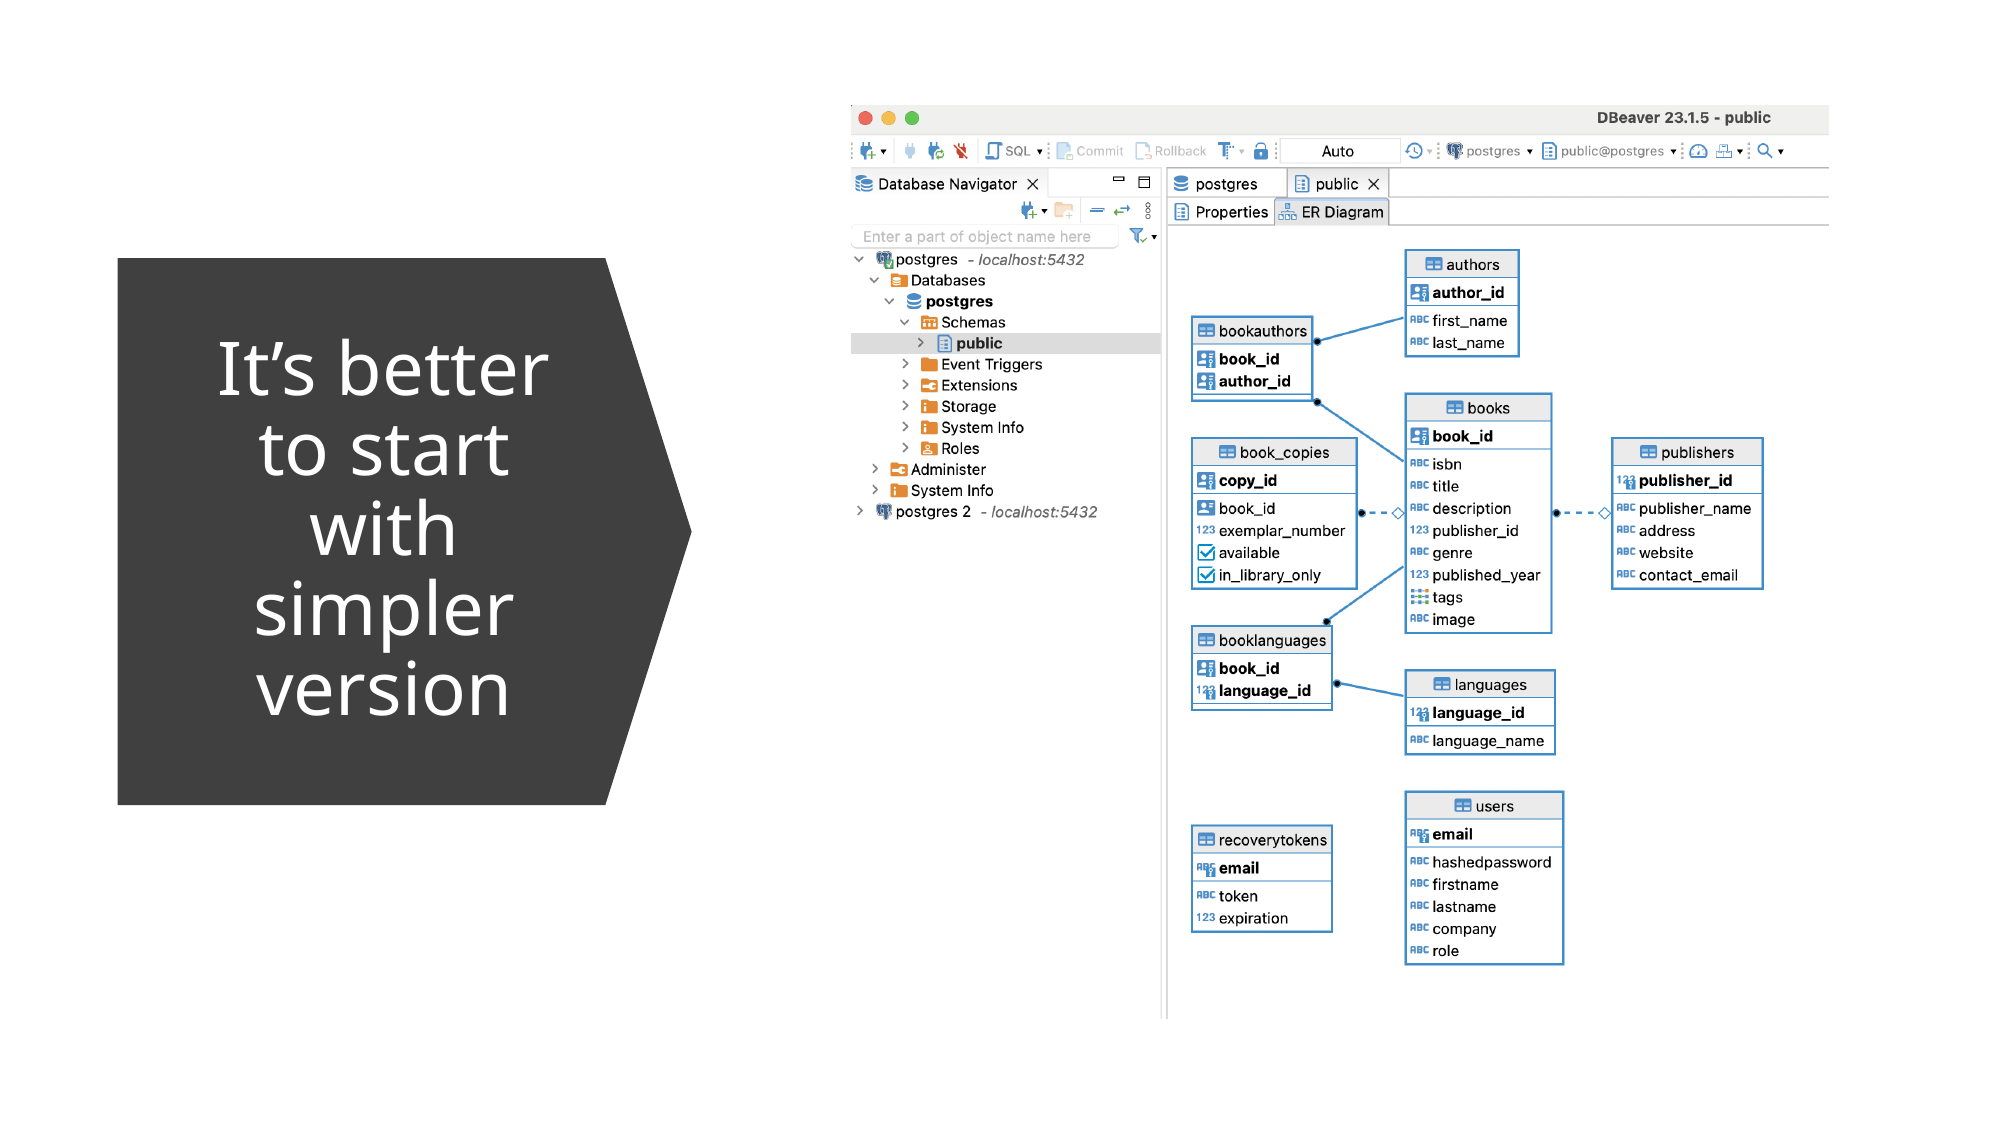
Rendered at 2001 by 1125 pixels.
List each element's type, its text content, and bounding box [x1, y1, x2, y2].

text_box [116, 256, 694, 807]
picture [850, 104, 1829, 1020]
title It’s better to start with simpler version [168, 322, 601, 741]
